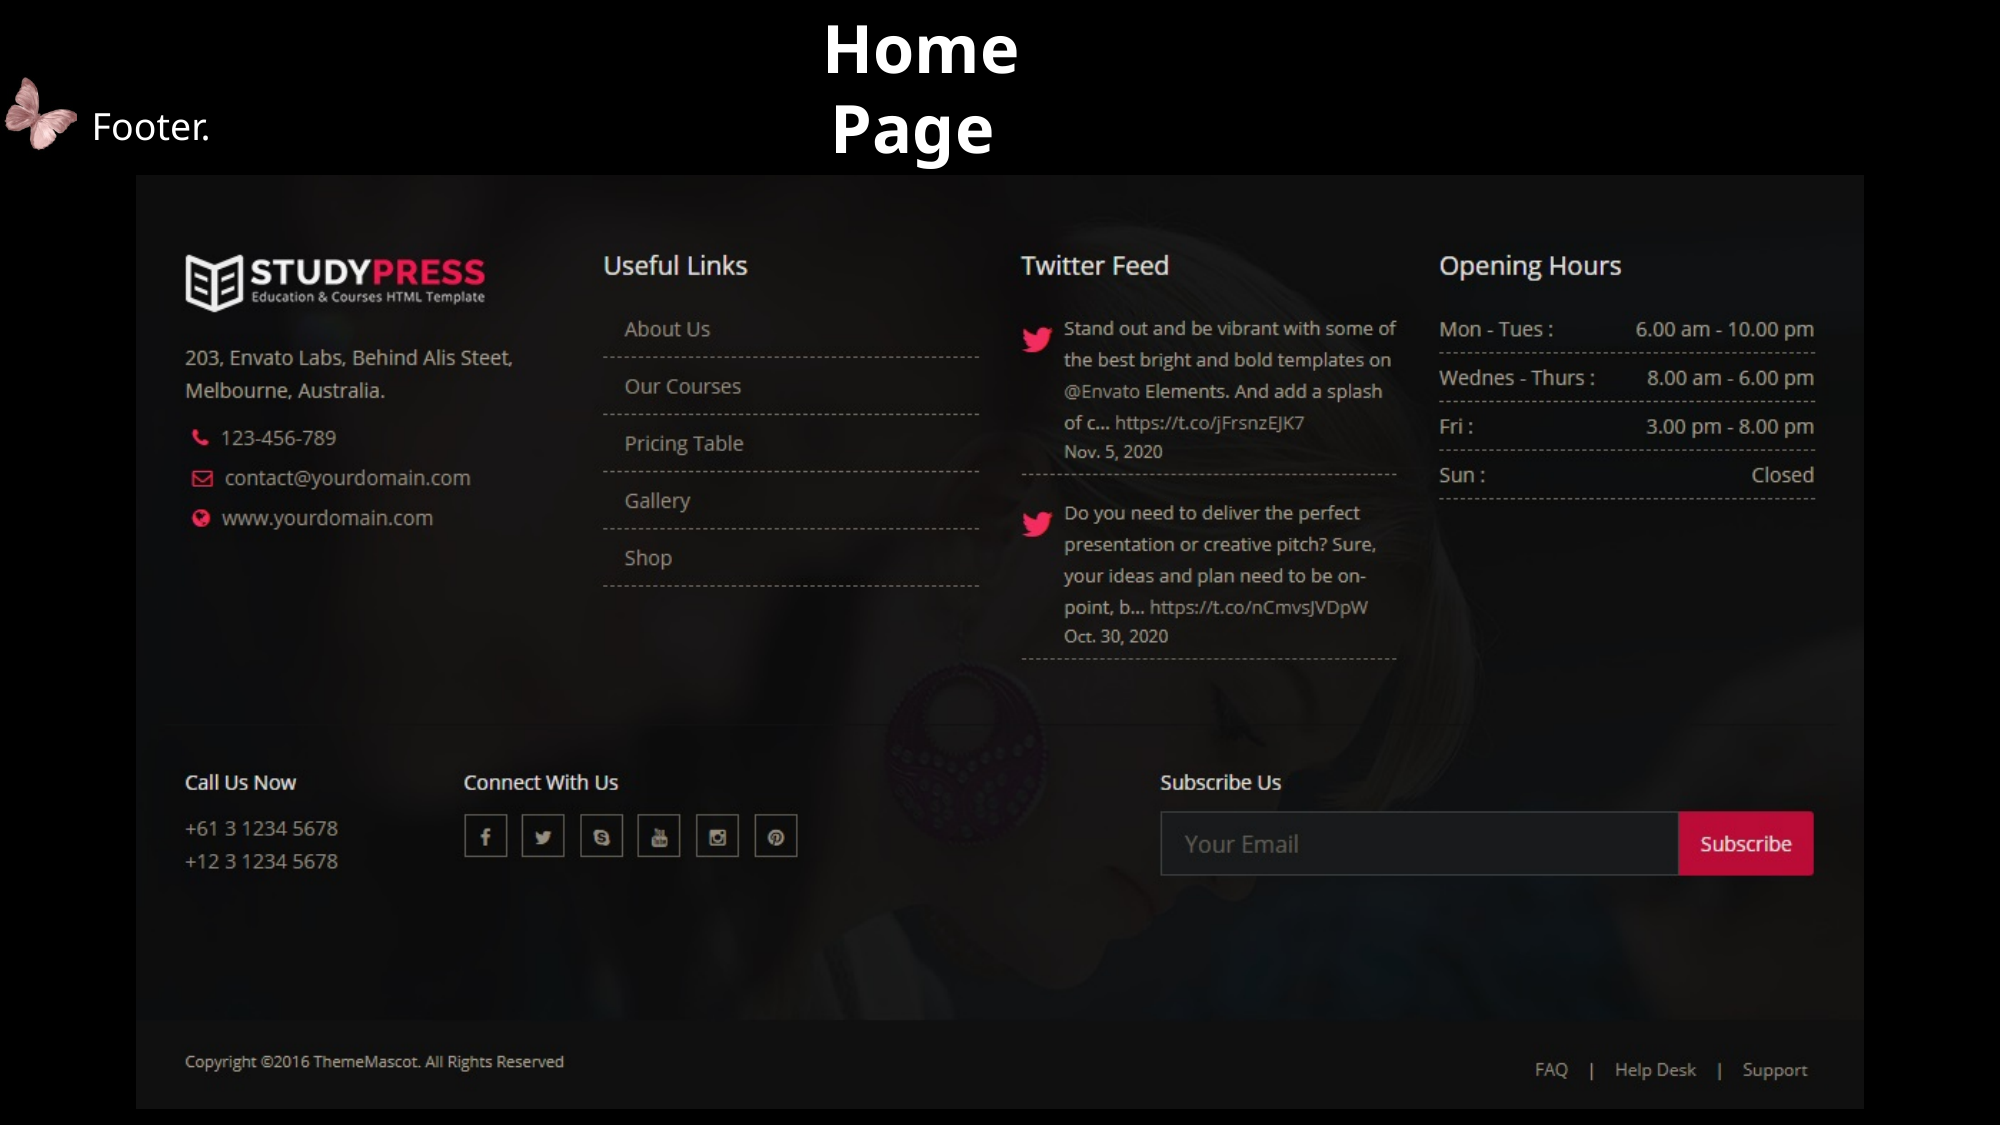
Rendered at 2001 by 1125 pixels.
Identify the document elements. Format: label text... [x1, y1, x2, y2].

picture [0, 70, 77, 159]
text_box Home Page [724, 0, 1119, 175]
picture [136, 175, 1864, 1109]
text_box Footer. [77, 95, 477, 156]
